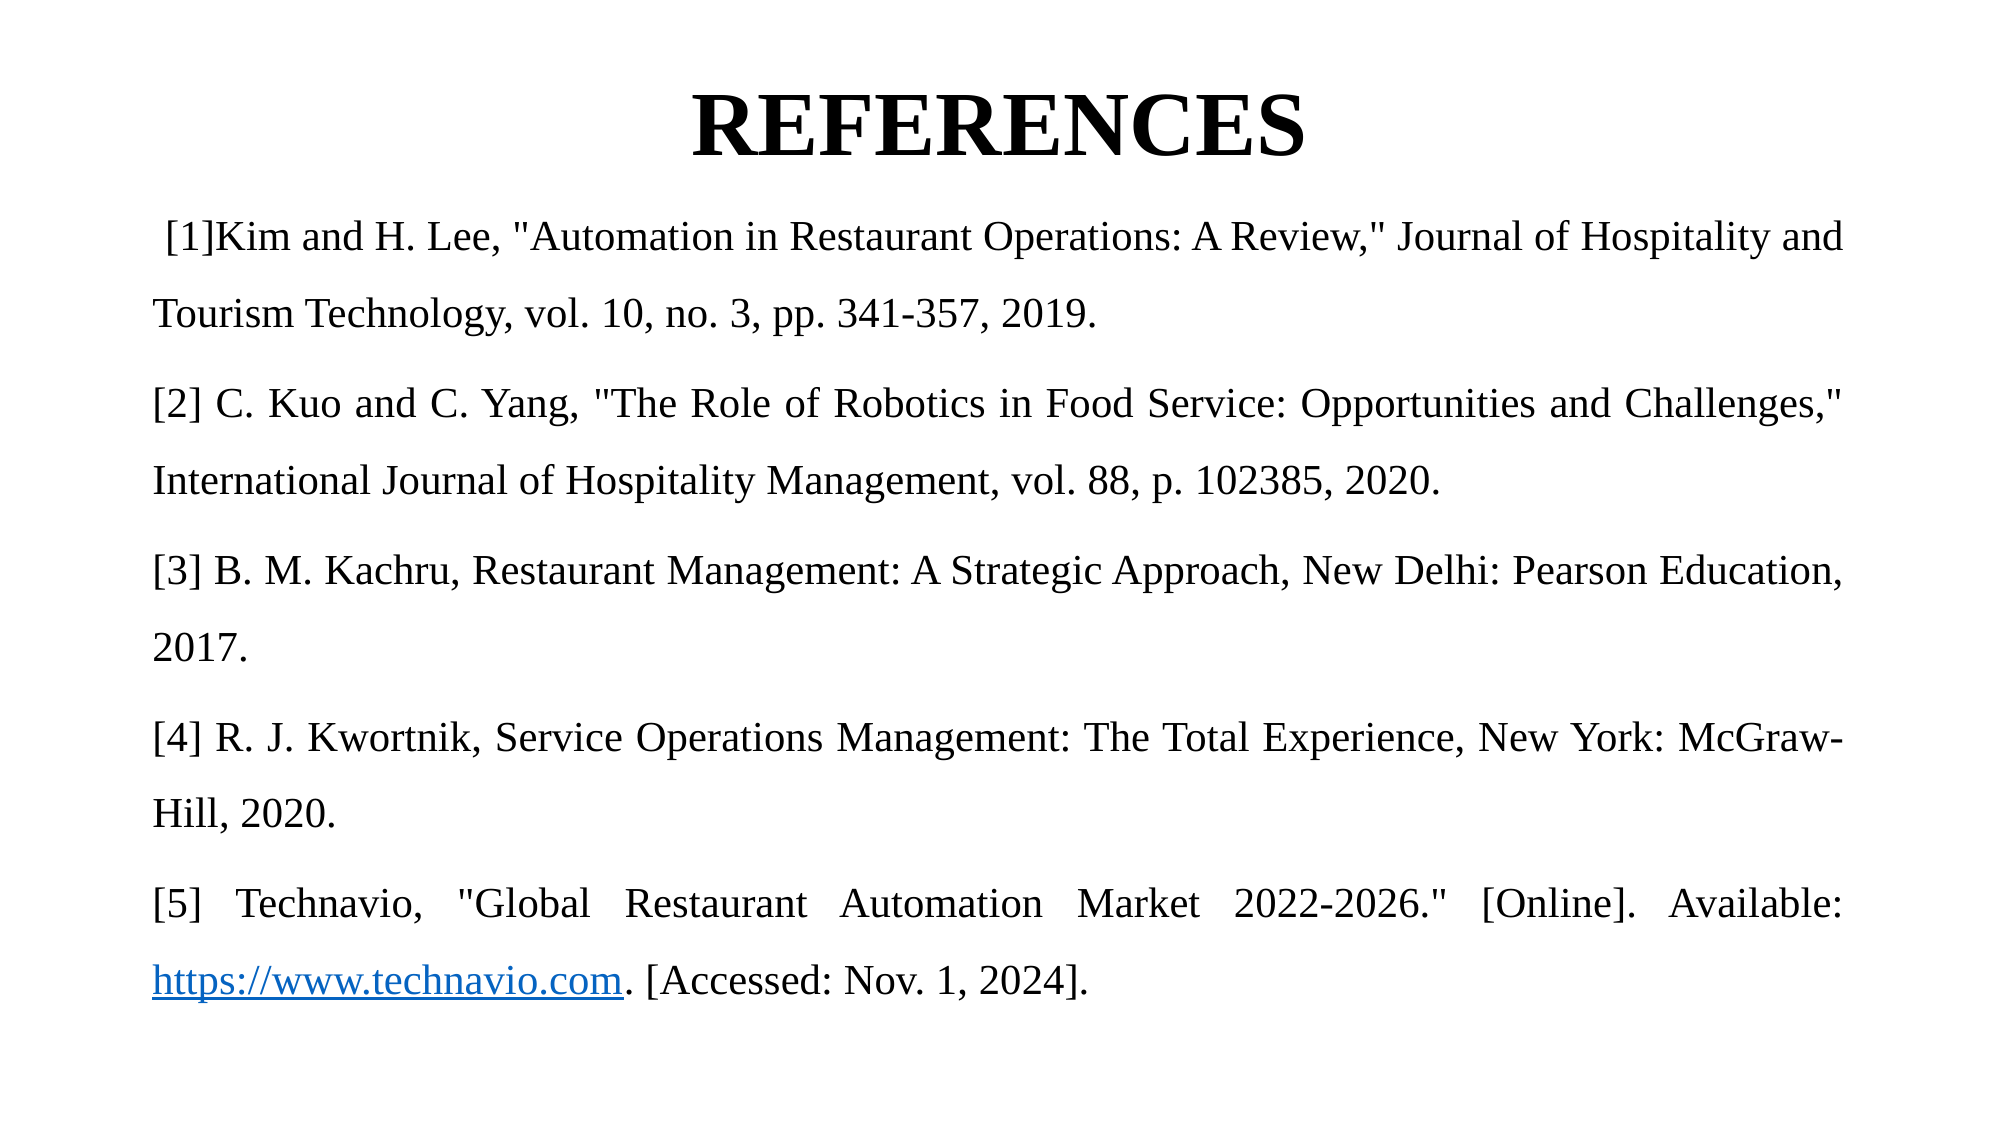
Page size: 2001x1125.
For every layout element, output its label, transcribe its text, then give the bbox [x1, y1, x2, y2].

title REFERENCES [137, 59, 1863, 174]
list [1]Kim and H. Lee, "Automation in Restaurant Operations: A Review," Journal of Hospitality and Tourism Technology, vol. 10, no. 3, pp. 341-357, 2019. [2] C. Kuo and C. Yang, "The Role of Robotics in Food Service: Opportunities and Challenges," International Journal of Hospitality Management, vol. 88, p. 102385, 2020. [3] B. M. Kachru, Restaurant Management: A Strategic Approach, New Delhi: Pearson Education, 2017. [4] R. J. Kwortnik, Service Operations Management: The Total Experience, New York: McGraw-Hill, 2020. [5] Technavio, "Global Restaurant Automation Market 2022-2026." [Online]. Available: https://www.technavio.com. [Accessed: Nov. 1, 2024]. [137, 174, 1863, 1014]
